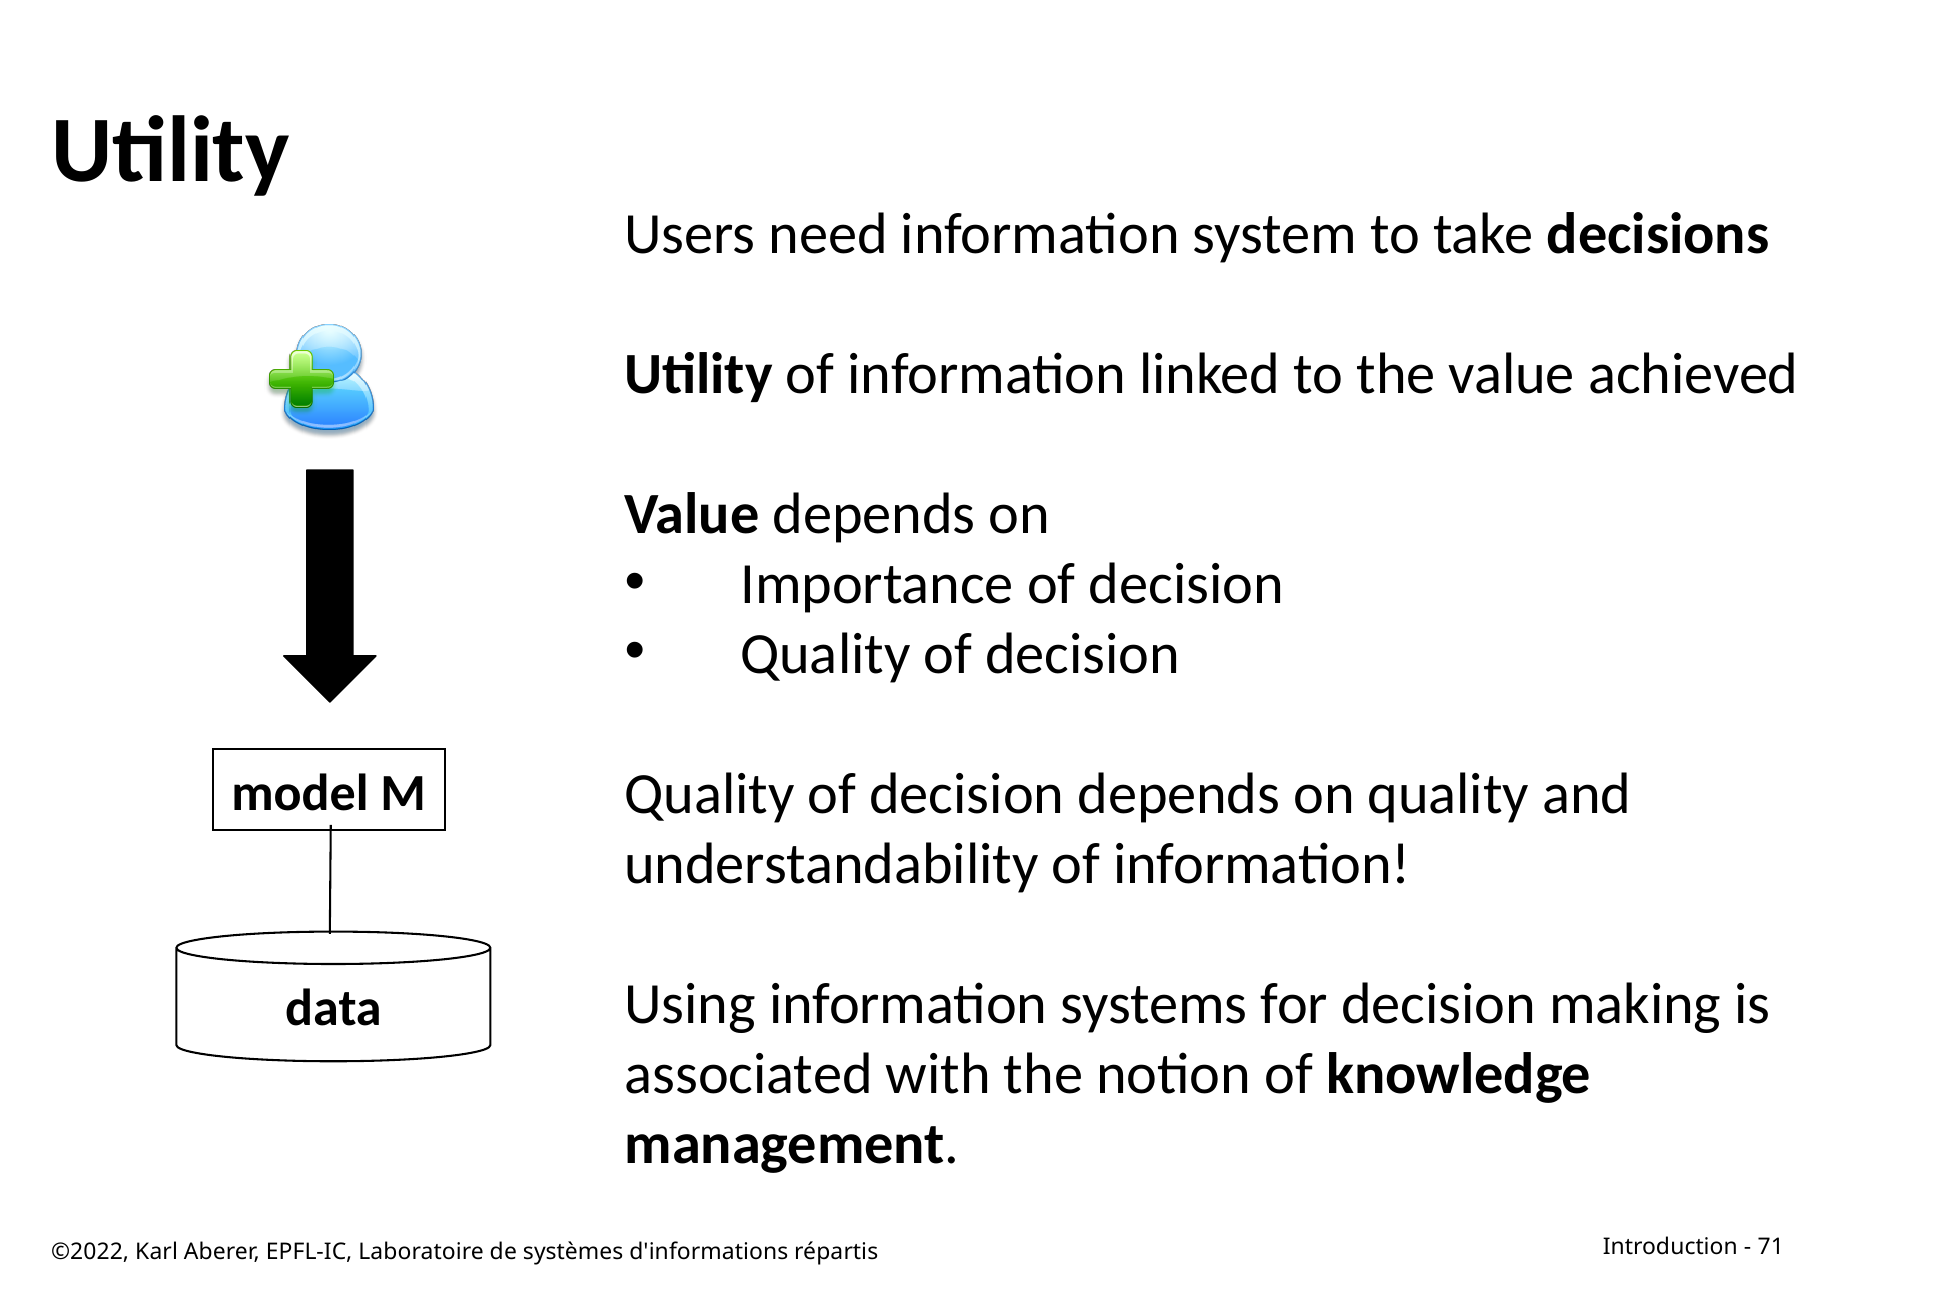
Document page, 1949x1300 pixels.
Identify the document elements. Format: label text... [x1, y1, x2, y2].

text_box Users need information system to take decisions Utility of information linked to the value achieved Value depends on Importance of decision Quality of decision Quality of decision depends on quality and understandability of information! Using information systems for decision making is associated with the notion of knowledge management. [605, 185, 1880, 1184]
picture [252, 319, 392, 444]
text_box [176, 931, 490, 964]
footer ©2022, Karl Aberer, EPFL-IC, Laboratoire de systèmes d'informations répartis [32, 1227, 1284, 1271]
text_box [283, 470, 376, 702]
text_box model M [212, 748, 445, 830]
title Utility [32, 57, 1803, 232]
text_box data [176, 931, 491, 1062]
